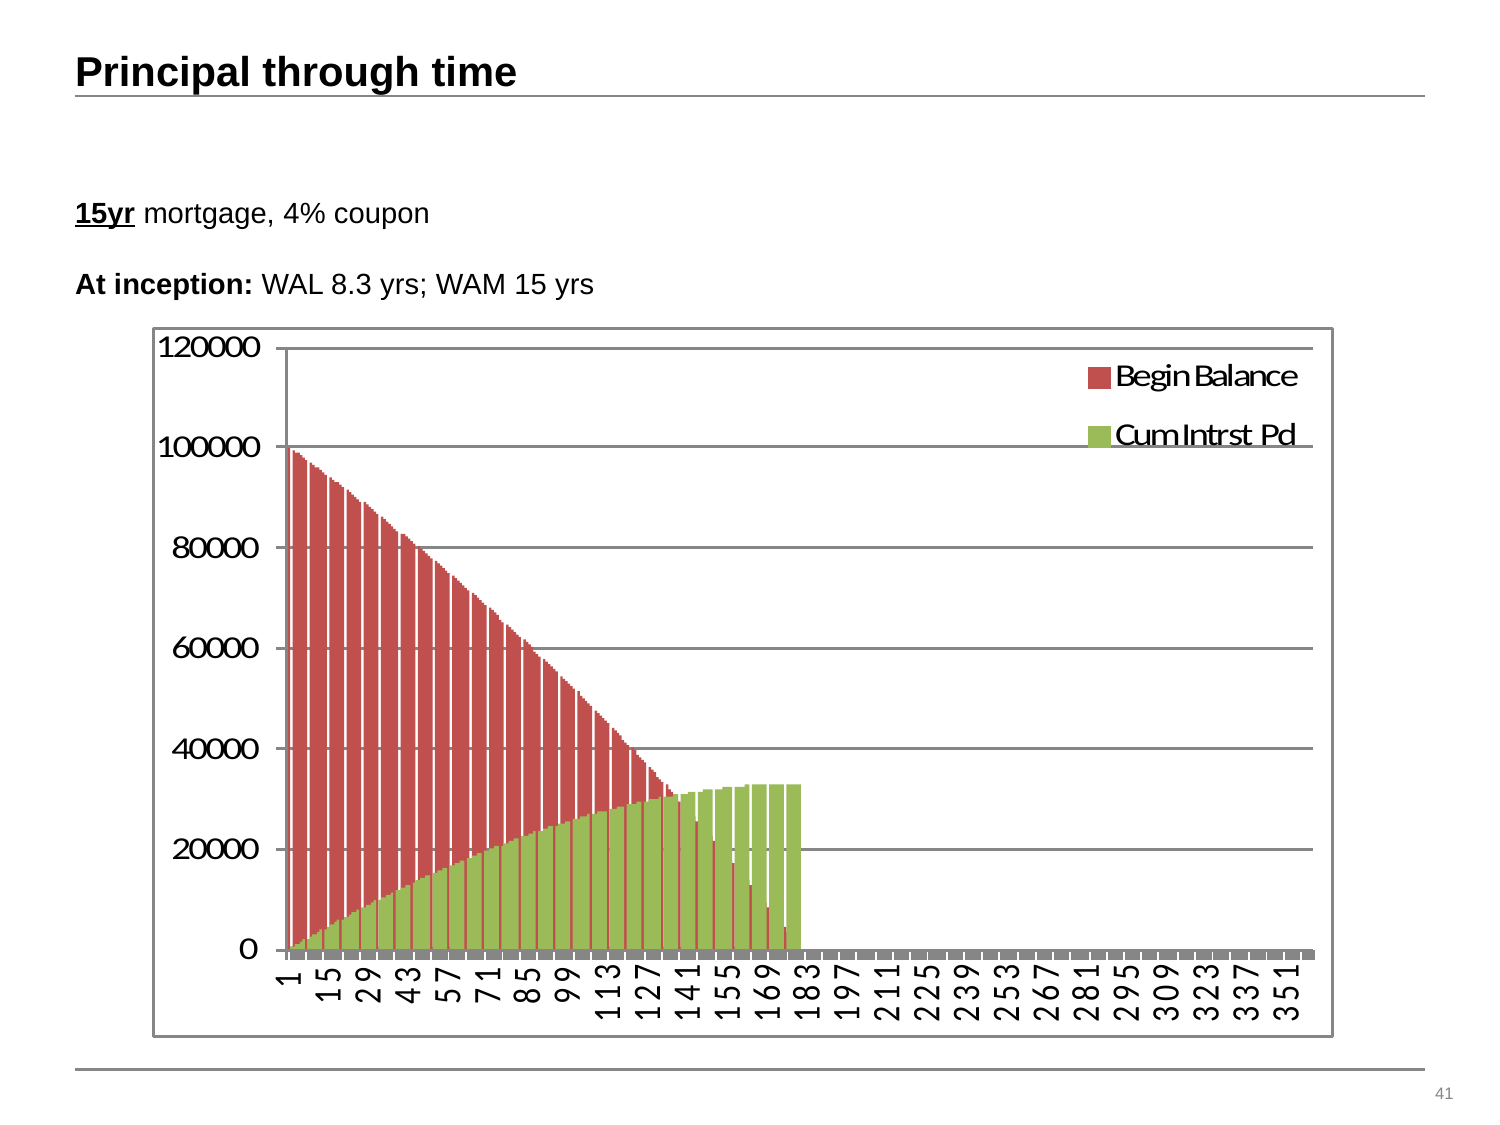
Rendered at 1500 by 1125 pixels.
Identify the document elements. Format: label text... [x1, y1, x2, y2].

title Principal through time [75, 45, 1424, 96]
list 15yr mortgage, 4% coupon At inception: WAL 8.3 yrs; WAM 15 yrs [75, 187, 1425, 1013]
picture [149, 324, 1335, 1038]
